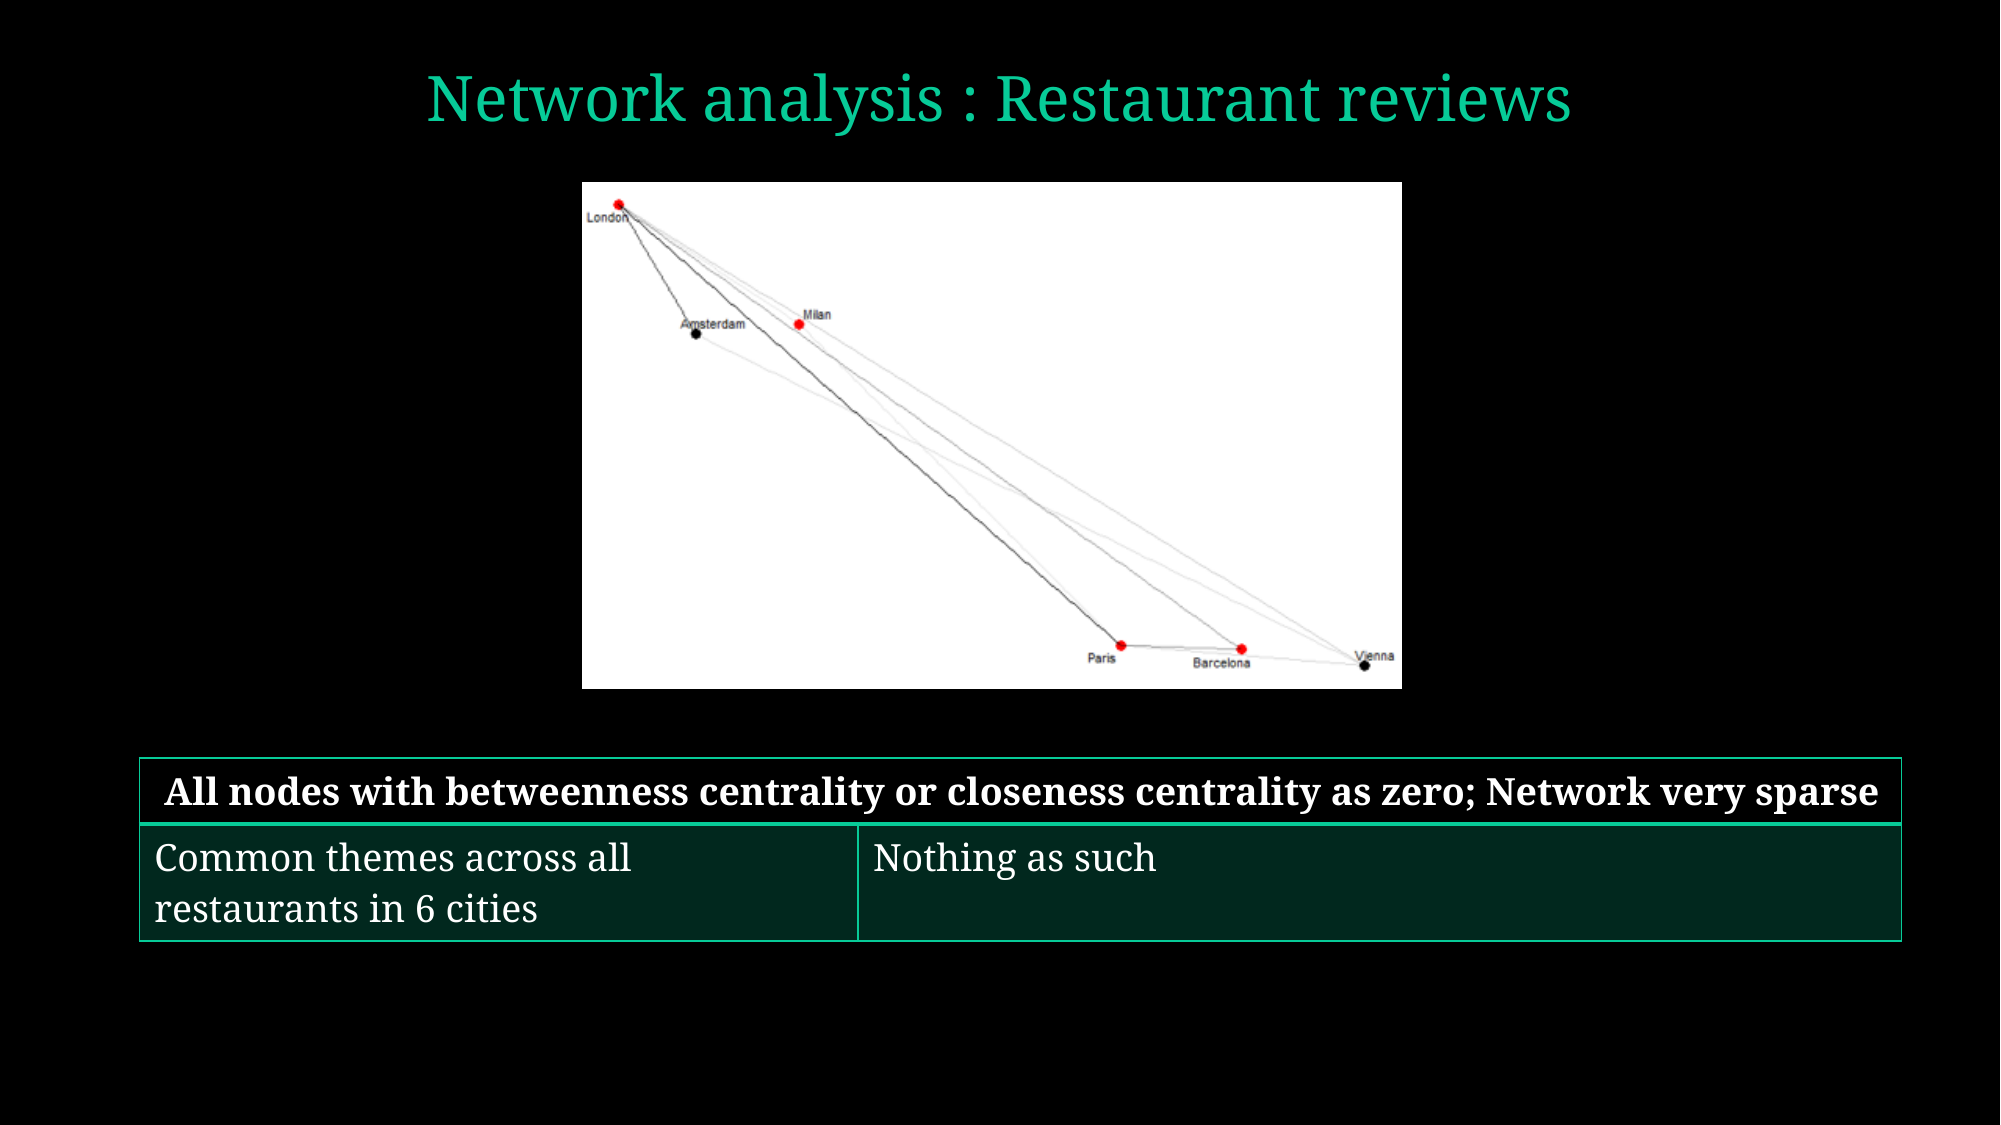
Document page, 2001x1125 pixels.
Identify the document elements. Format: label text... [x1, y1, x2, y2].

table_cell Common themes across all restaurants in 6 cities [140, 826, 857, 940]
table_cell Nothing as such [859, 826, 1901, 940]
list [582, 182, 1402, 689]
title Network analysis : Restaurant reviews [212, 59, 1788, 143]
table_header All nodes with betweenness centrality or closeness centrality as zero; Network very sparse [140, 759, 1901, 822]
